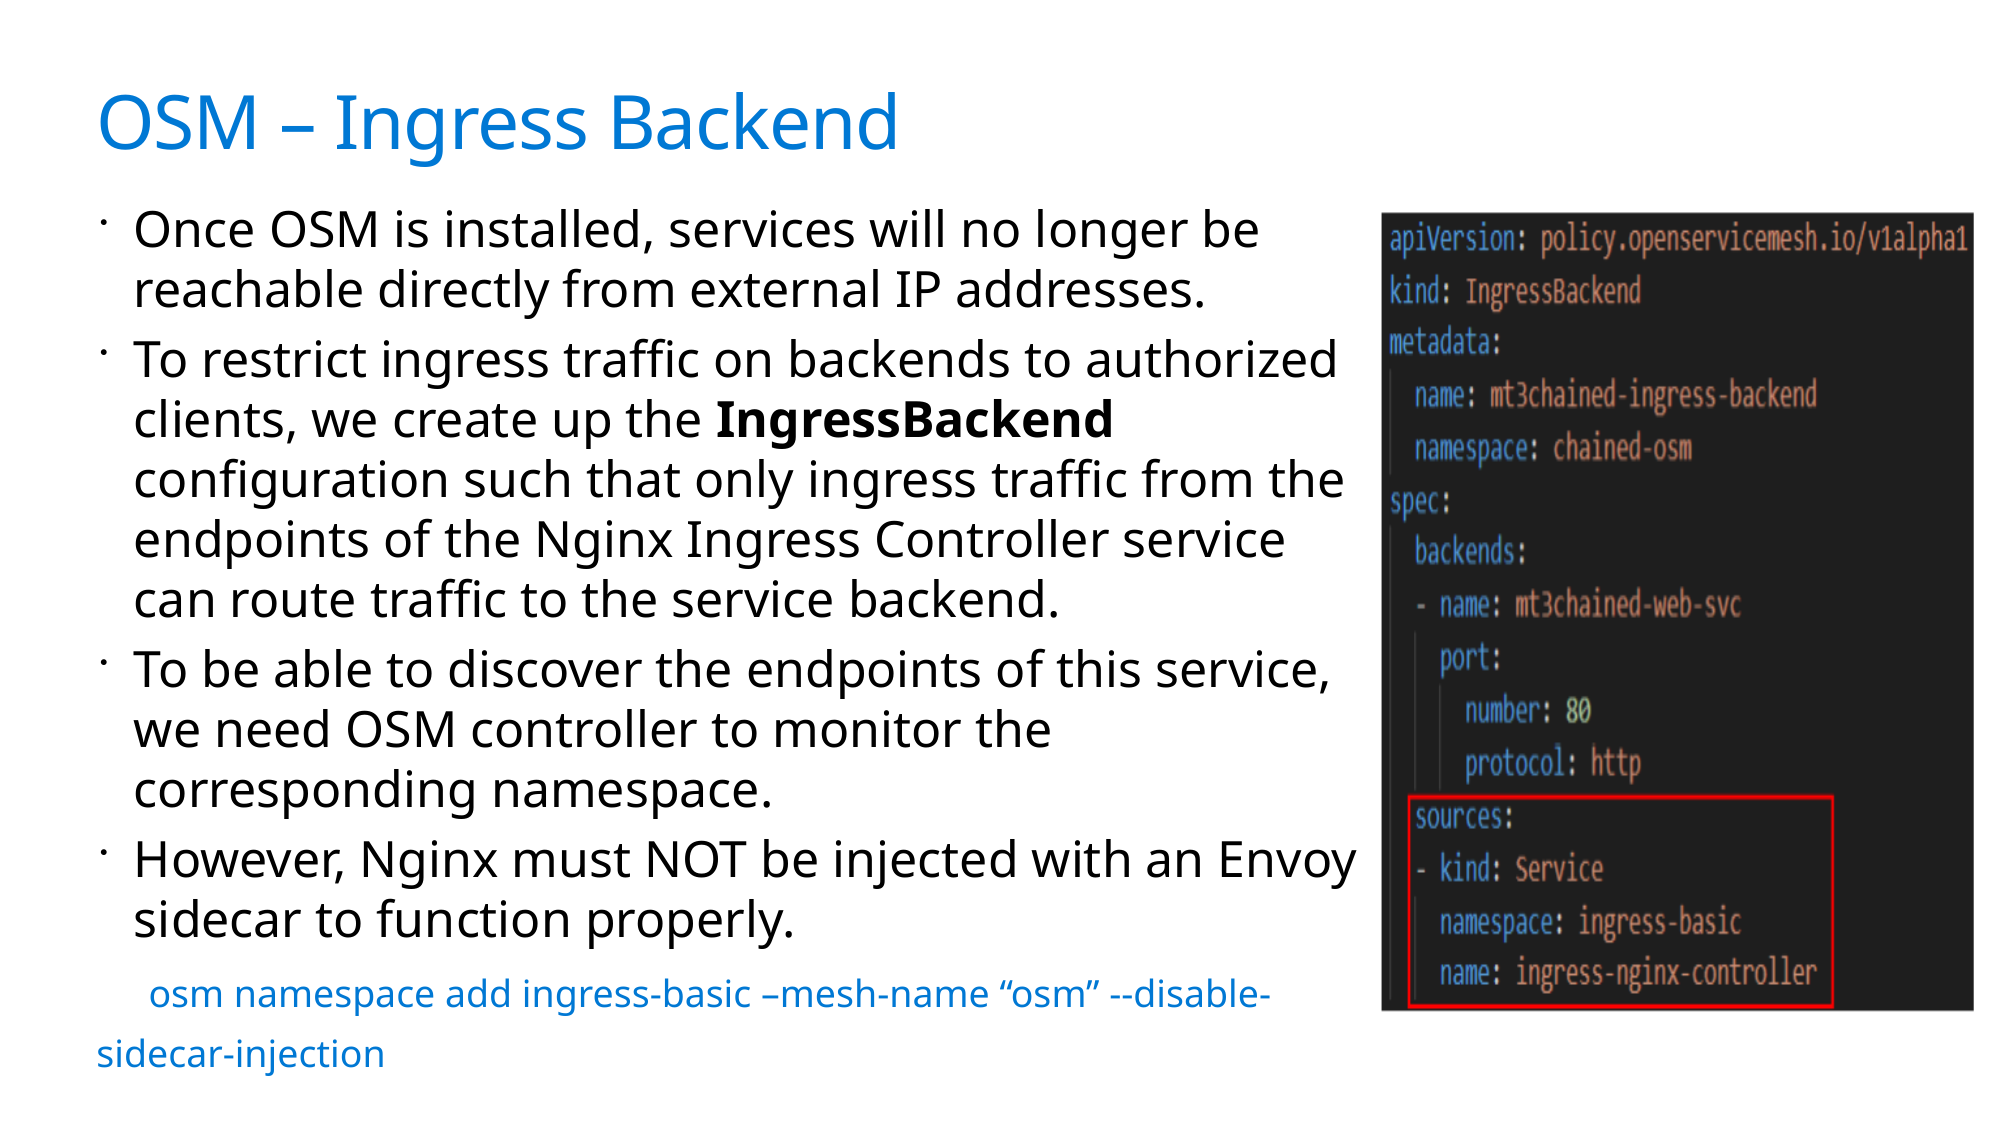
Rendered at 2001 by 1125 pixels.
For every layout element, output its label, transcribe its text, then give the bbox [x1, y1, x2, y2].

title OSM – Ingress Backend [96, 75, 1904, 166]
list Once OSM is installed, services will no longer be reachable directly from external IP addresses. To restrict ingress traffic on backends to authorized clients, we create up the IngressBackend configuration such that only ingress traffic from the endpoints of the Nginx Ingress Controller service can route traffic to the service backend. To be able to discover the endpoints of this service, we need OSM controller to monitor the corresponding namespace. However, Nginx must NOT be injected with an Envoy sidecar to function properly. osm namespace add ingress-basic –mesh-name “osm” --disable-sidecar-injection [96, 197, 1369, 1029]
picture [1369, 165, 2000, 1029]
